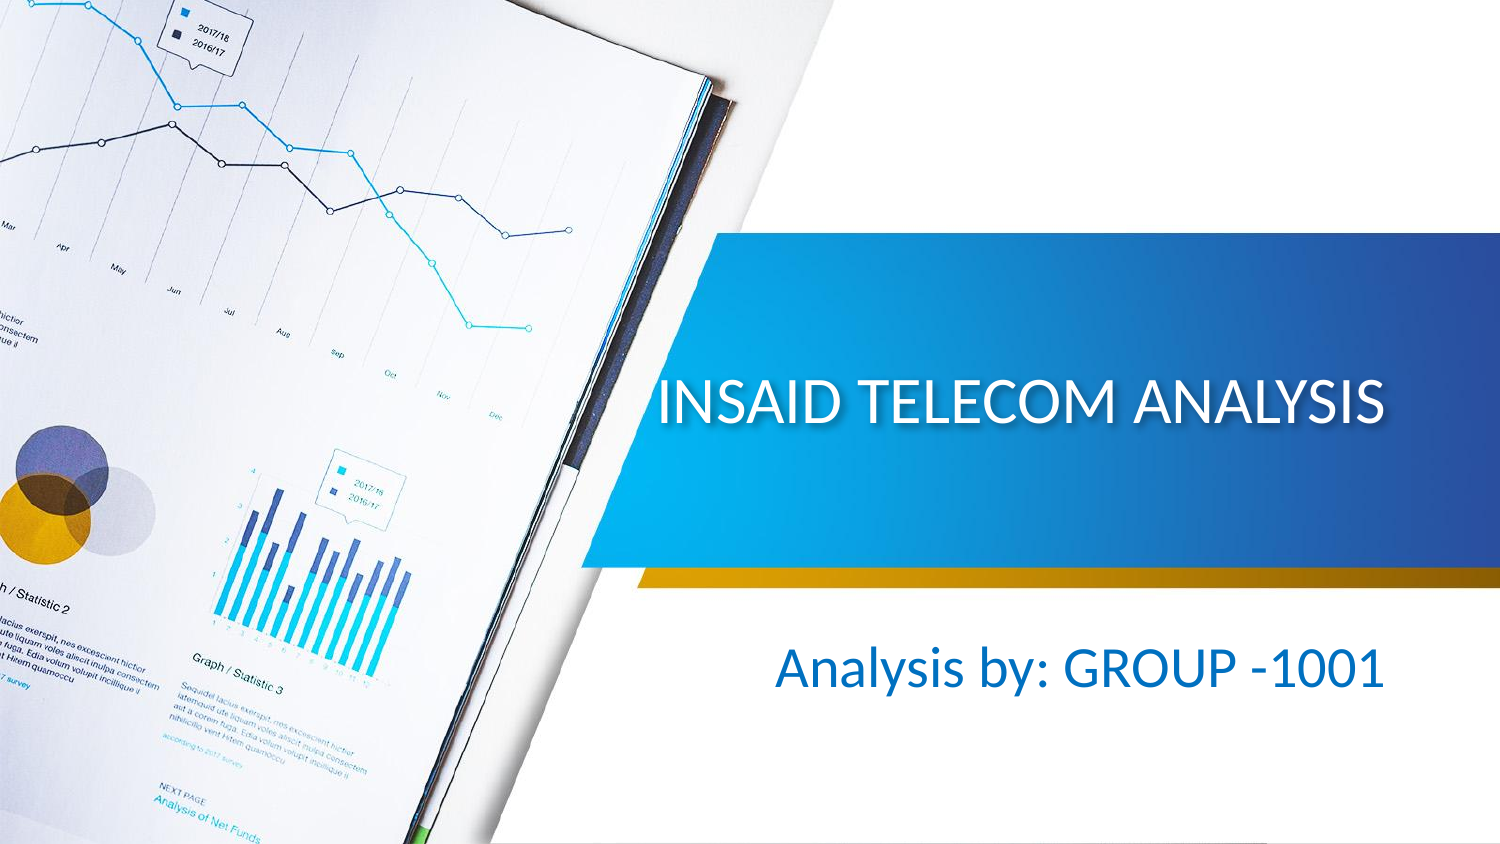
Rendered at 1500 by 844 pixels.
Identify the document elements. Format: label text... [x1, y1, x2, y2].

title INSAID TELECOM ANALYSIS [374, 271, 1402, 523]
picture [0, 0, 1500, 844]
subtitle Analysis by: GROUP -1001 [73, 622, 1402, 723]
